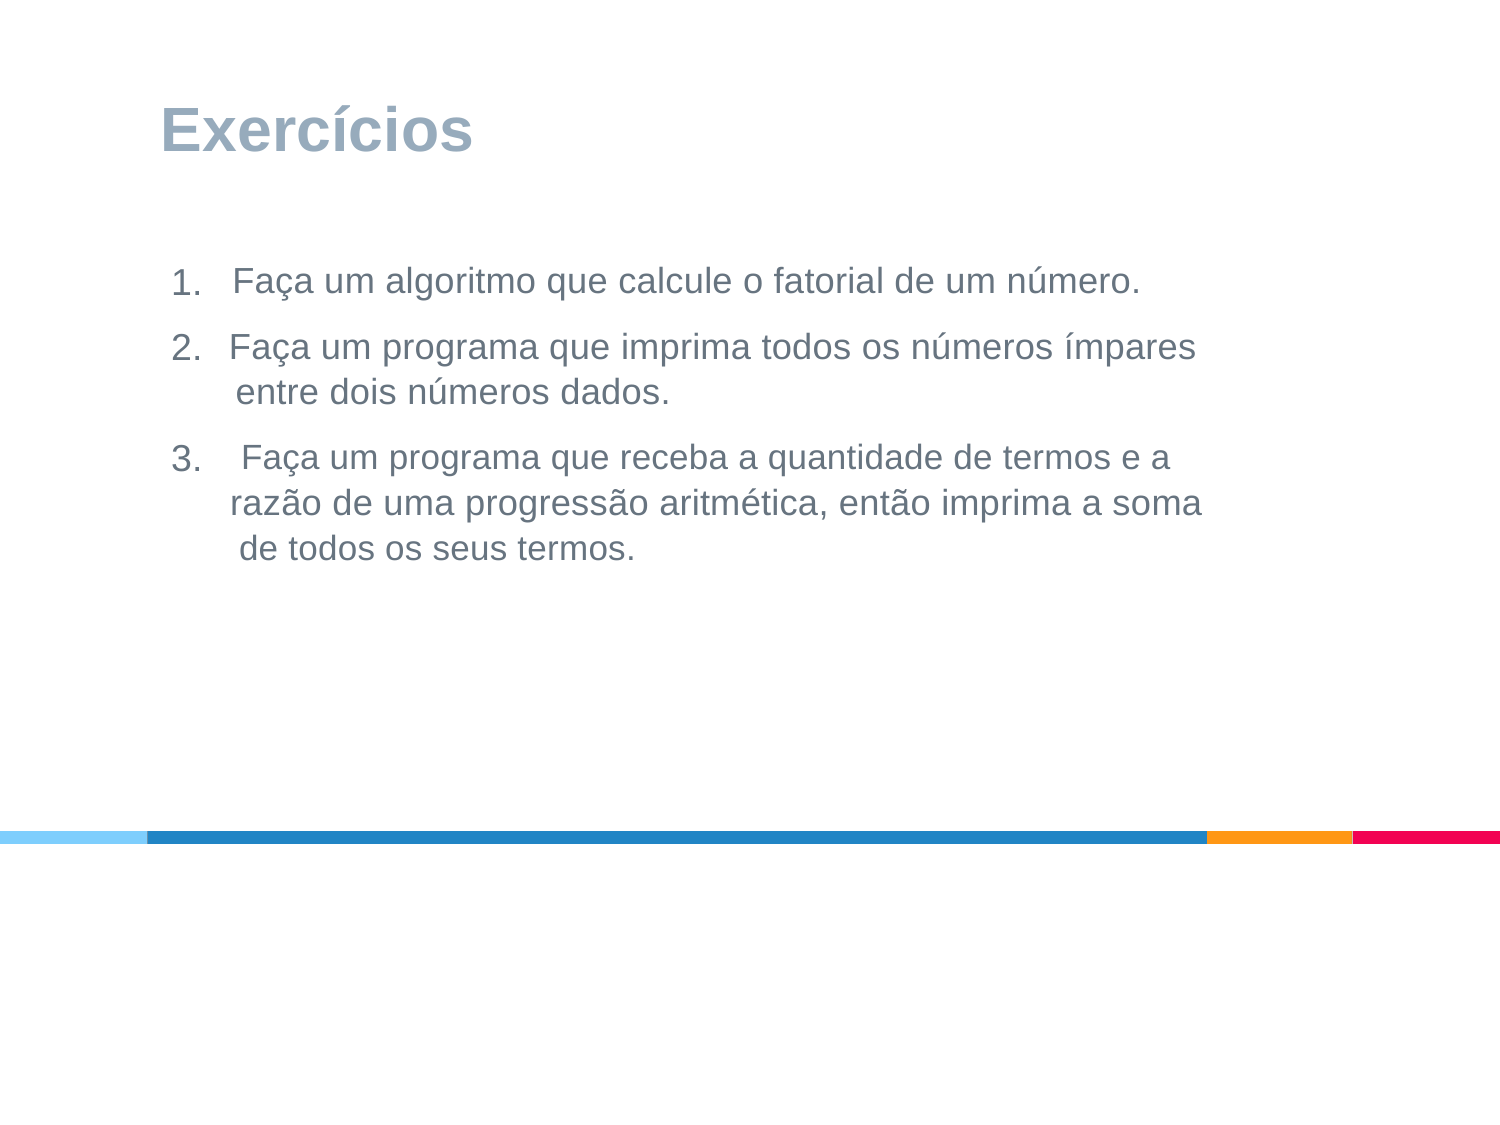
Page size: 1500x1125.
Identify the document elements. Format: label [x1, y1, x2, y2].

picture [0, 0, 1500, 844]
